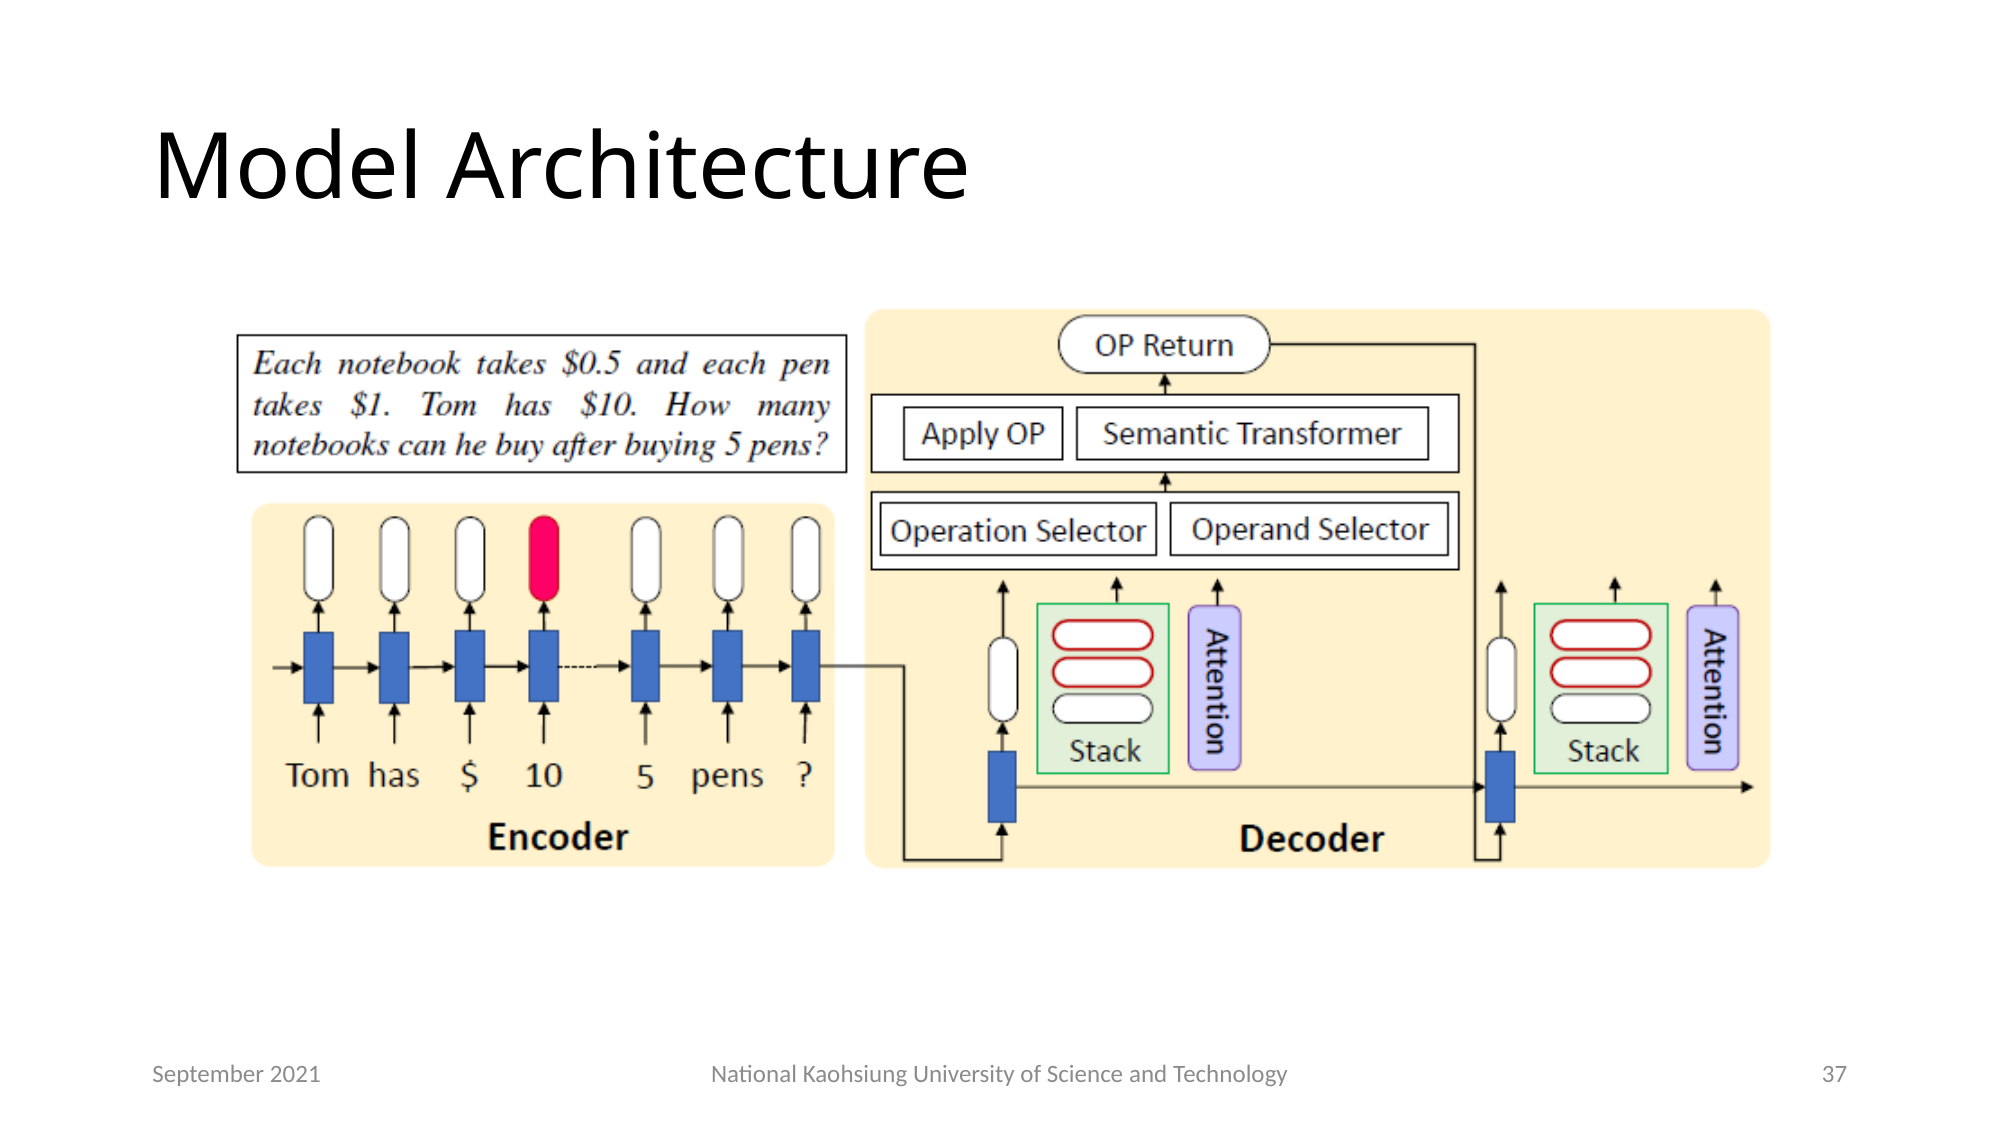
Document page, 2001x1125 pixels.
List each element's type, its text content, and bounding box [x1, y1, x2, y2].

footer National Kaohsiung University of Science and Technology [662, 1042, 1338, 1103]
slide_number 37 [1412, 1042, 1863, 1103]
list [183, 295, 1824, 890]
title Model Architecture [137, 59, 1863, 278]
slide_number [137, 1042, 588, 1103]
